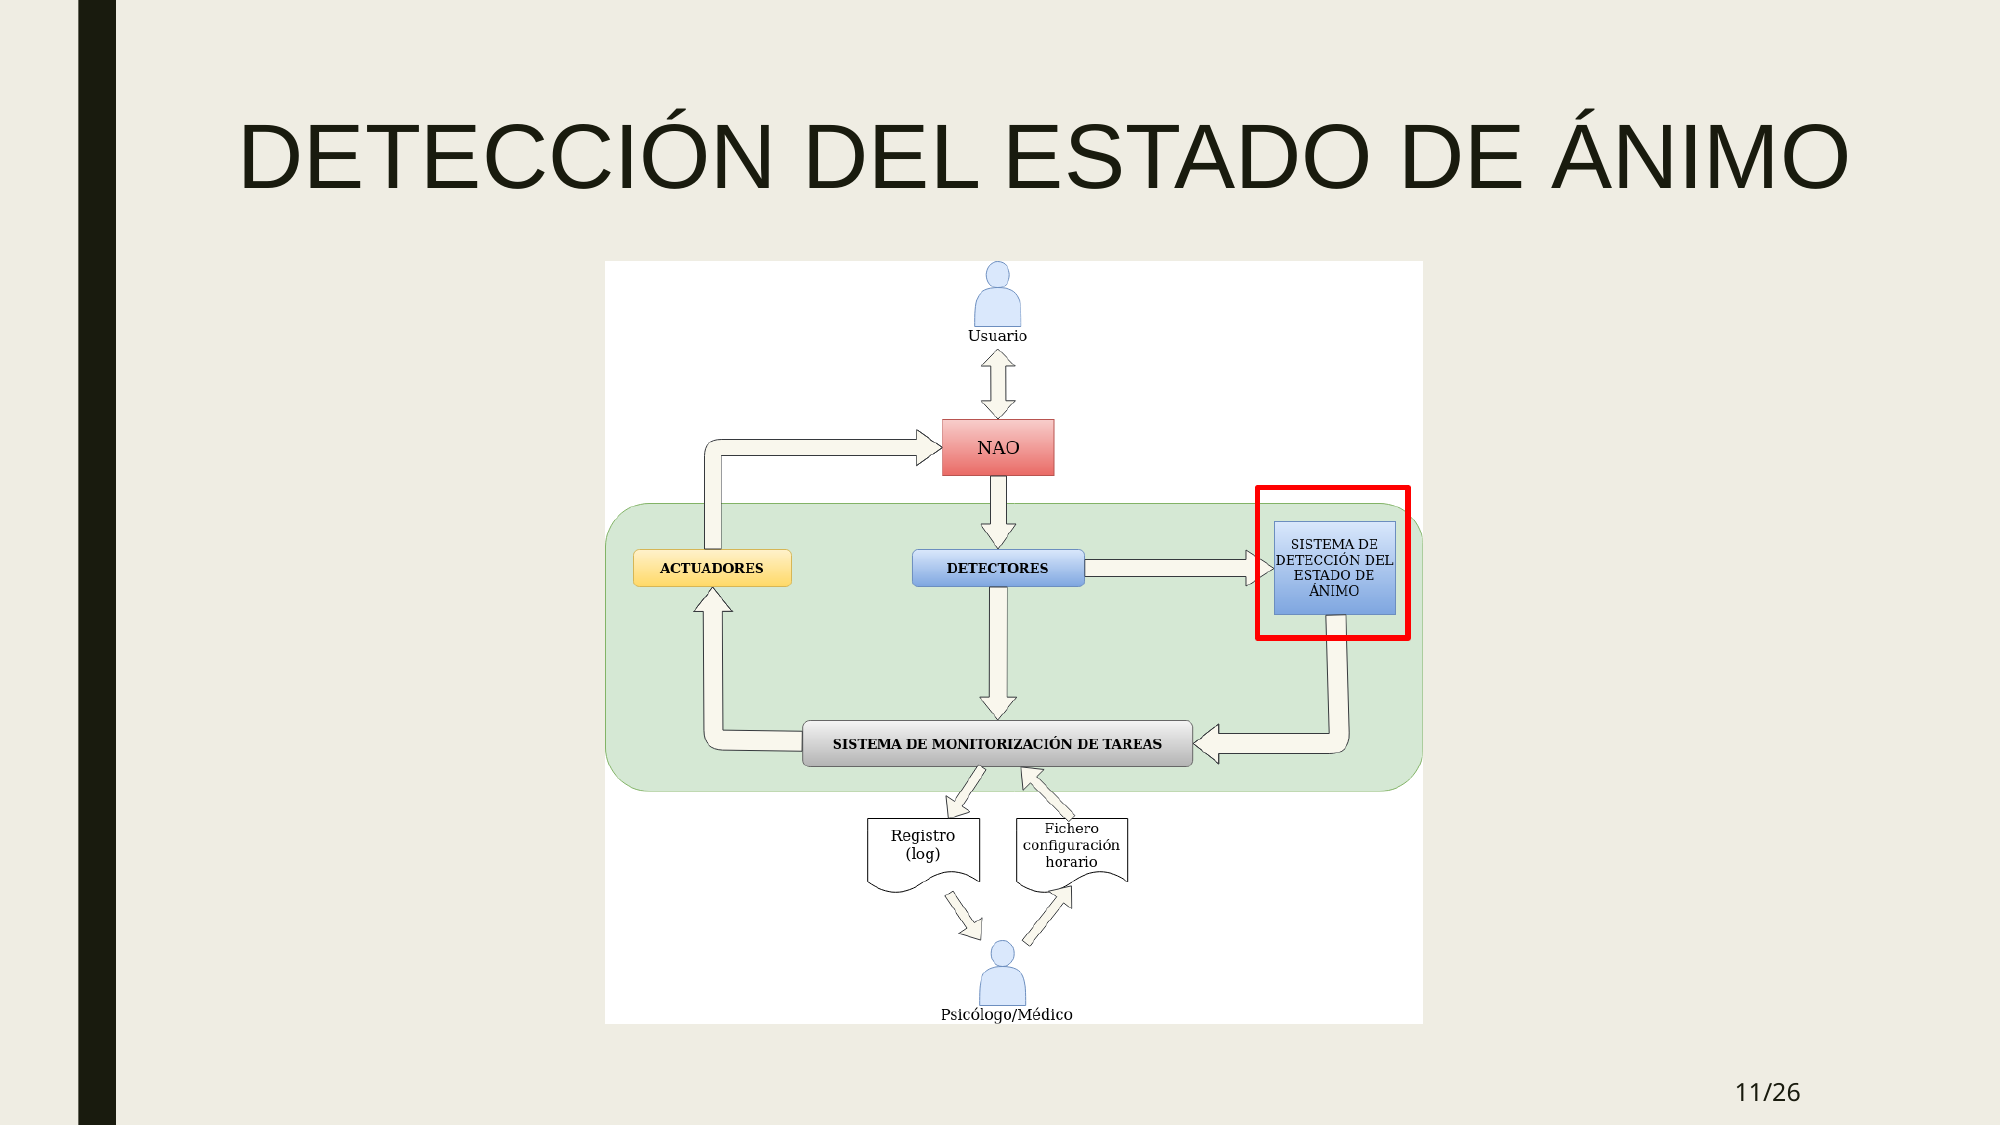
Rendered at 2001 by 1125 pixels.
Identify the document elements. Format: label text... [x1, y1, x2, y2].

picture [605, 261, 1423, 1024]
slide_number 11/26 [1553, 1058, 1816, 1125]
text_box DETECCIÓN DEL ESTADO DE ÁNIMO [222, 102, 1918, 347]
